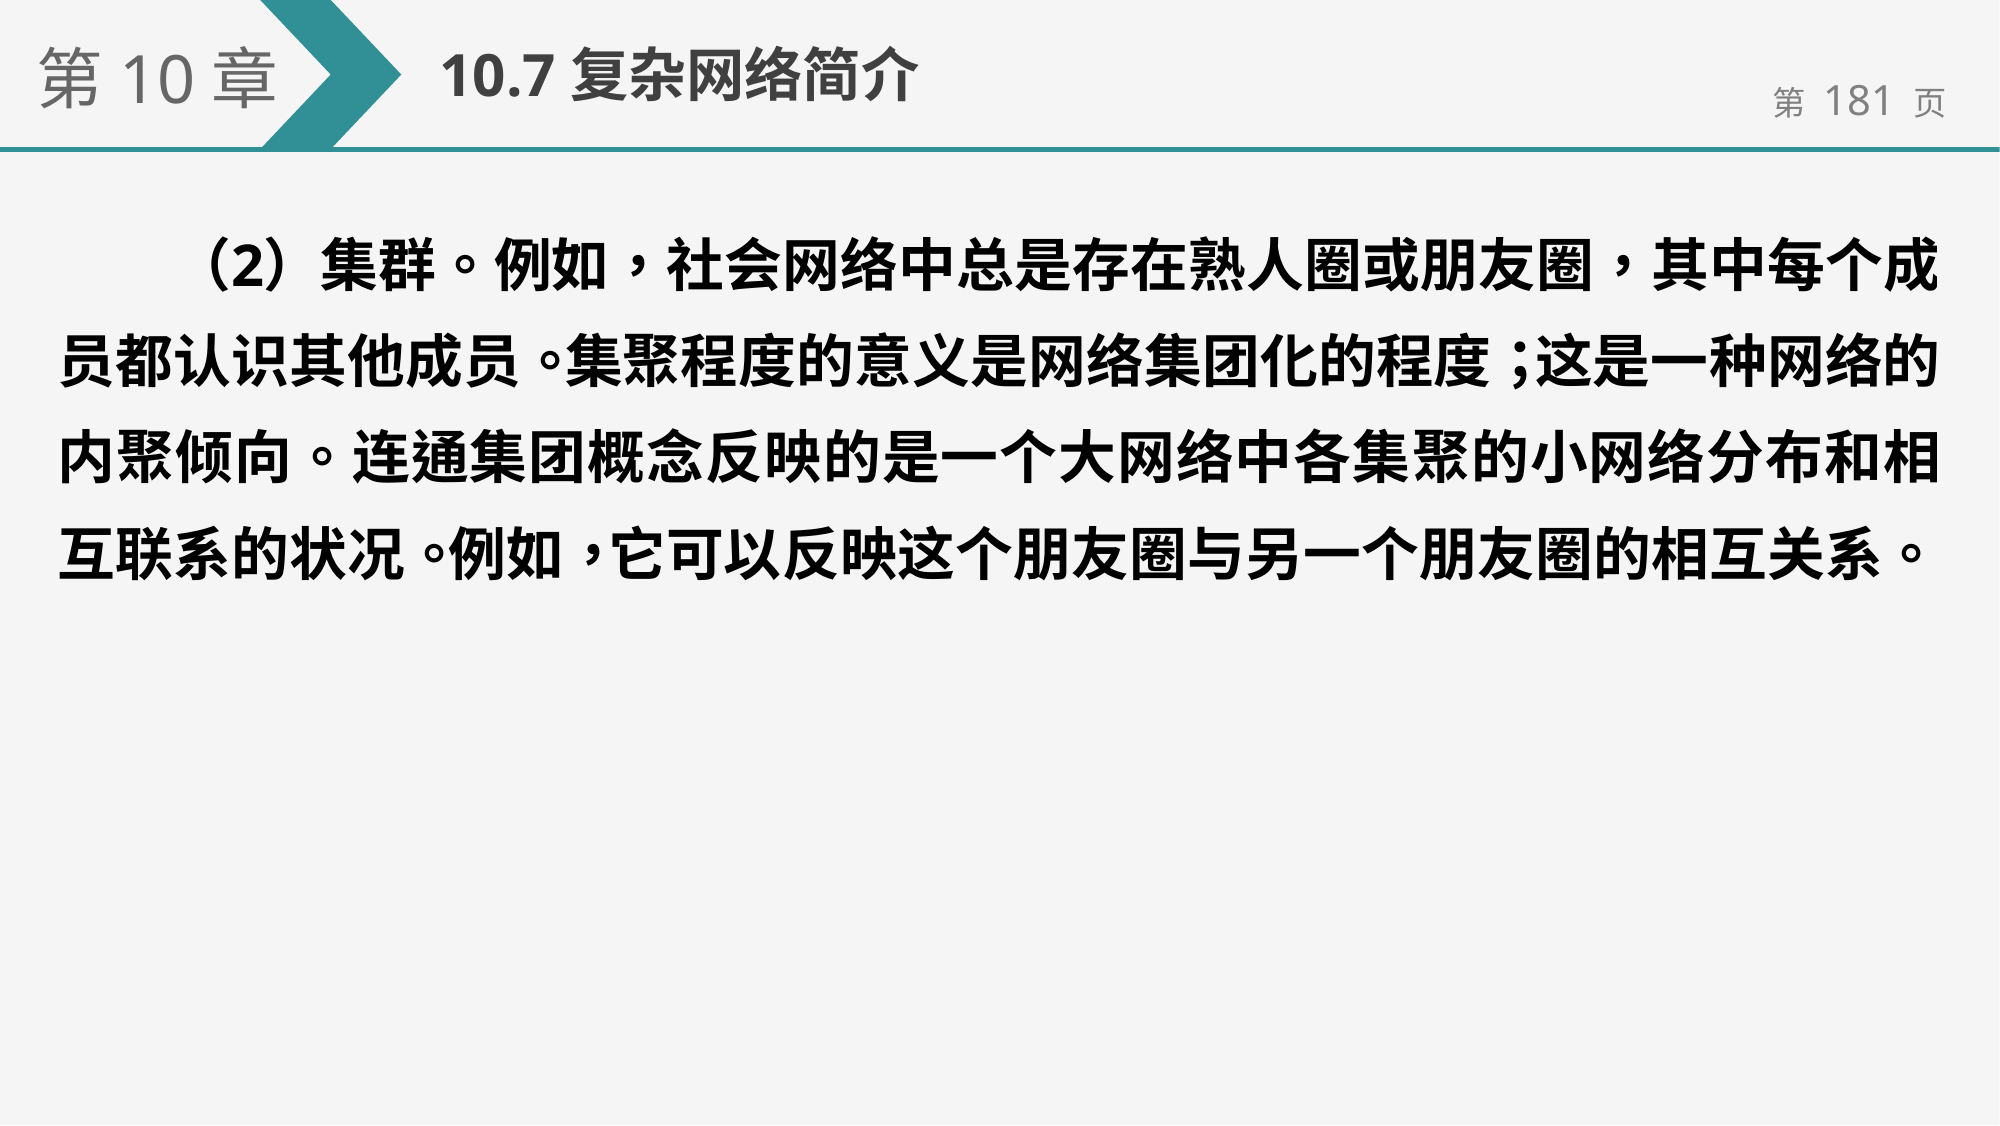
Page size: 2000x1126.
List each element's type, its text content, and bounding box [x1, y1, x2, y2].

text_box 10.7复杂网络简介 [424, 31, 1532, 116]
text_box 第10章 [21, 29, 294, 125]
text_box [57, 217, 1937, 861]
text_box [258, 0, 403, 148]
